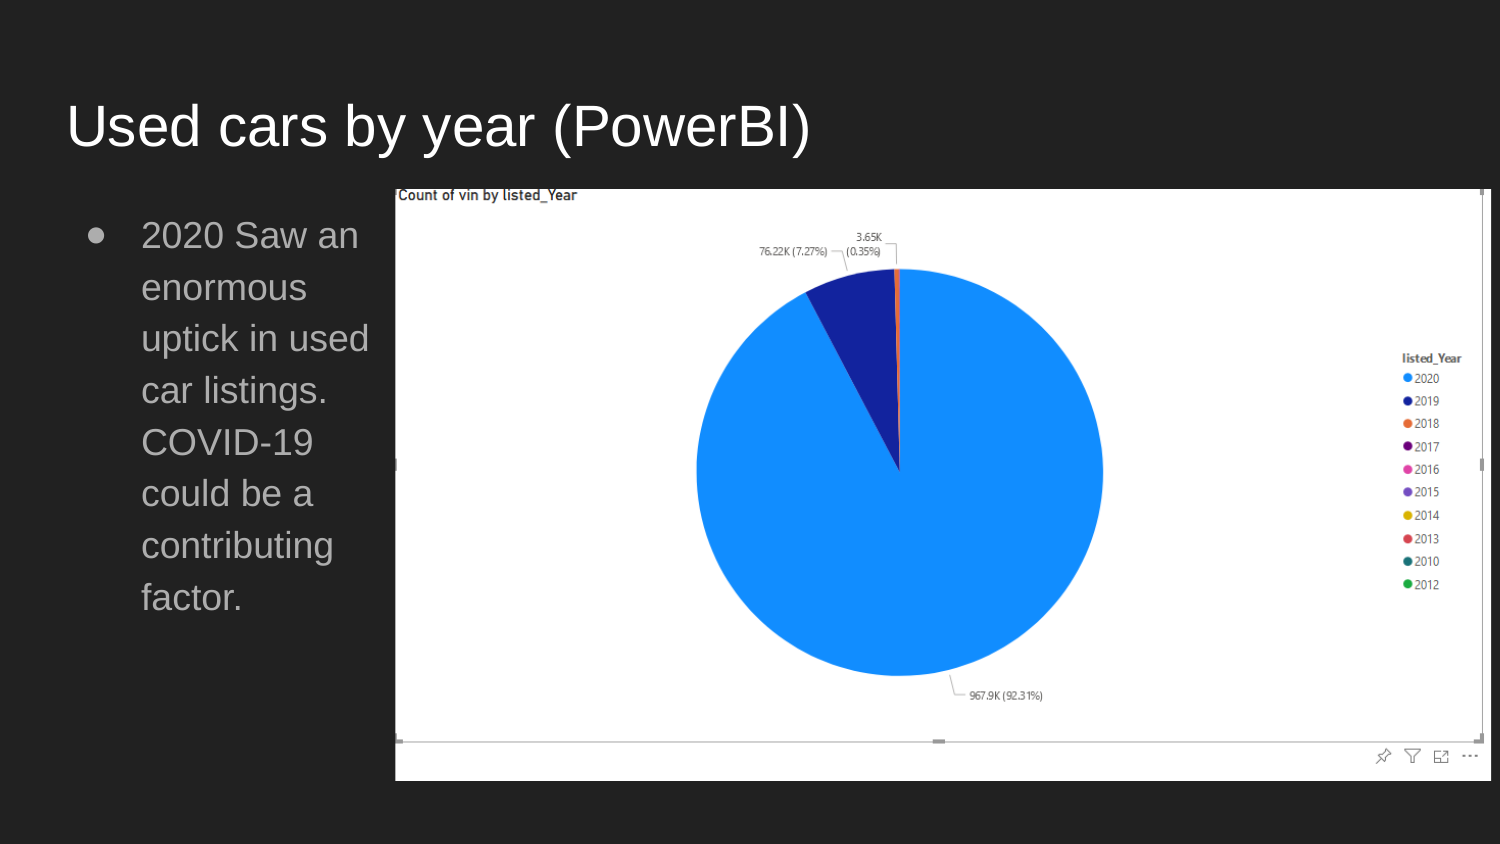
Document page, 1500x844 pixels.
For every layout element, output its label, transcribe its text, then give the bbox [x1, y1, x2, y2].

picture [395, 188, 1492, 781]
list 2020 Saw an enormous uptick in used car listings. COVID-19 could be a contributing factor. [51, 189, 393, 750]
title Used cars by year (PowerBI) [51, 72, 1449, 167]
